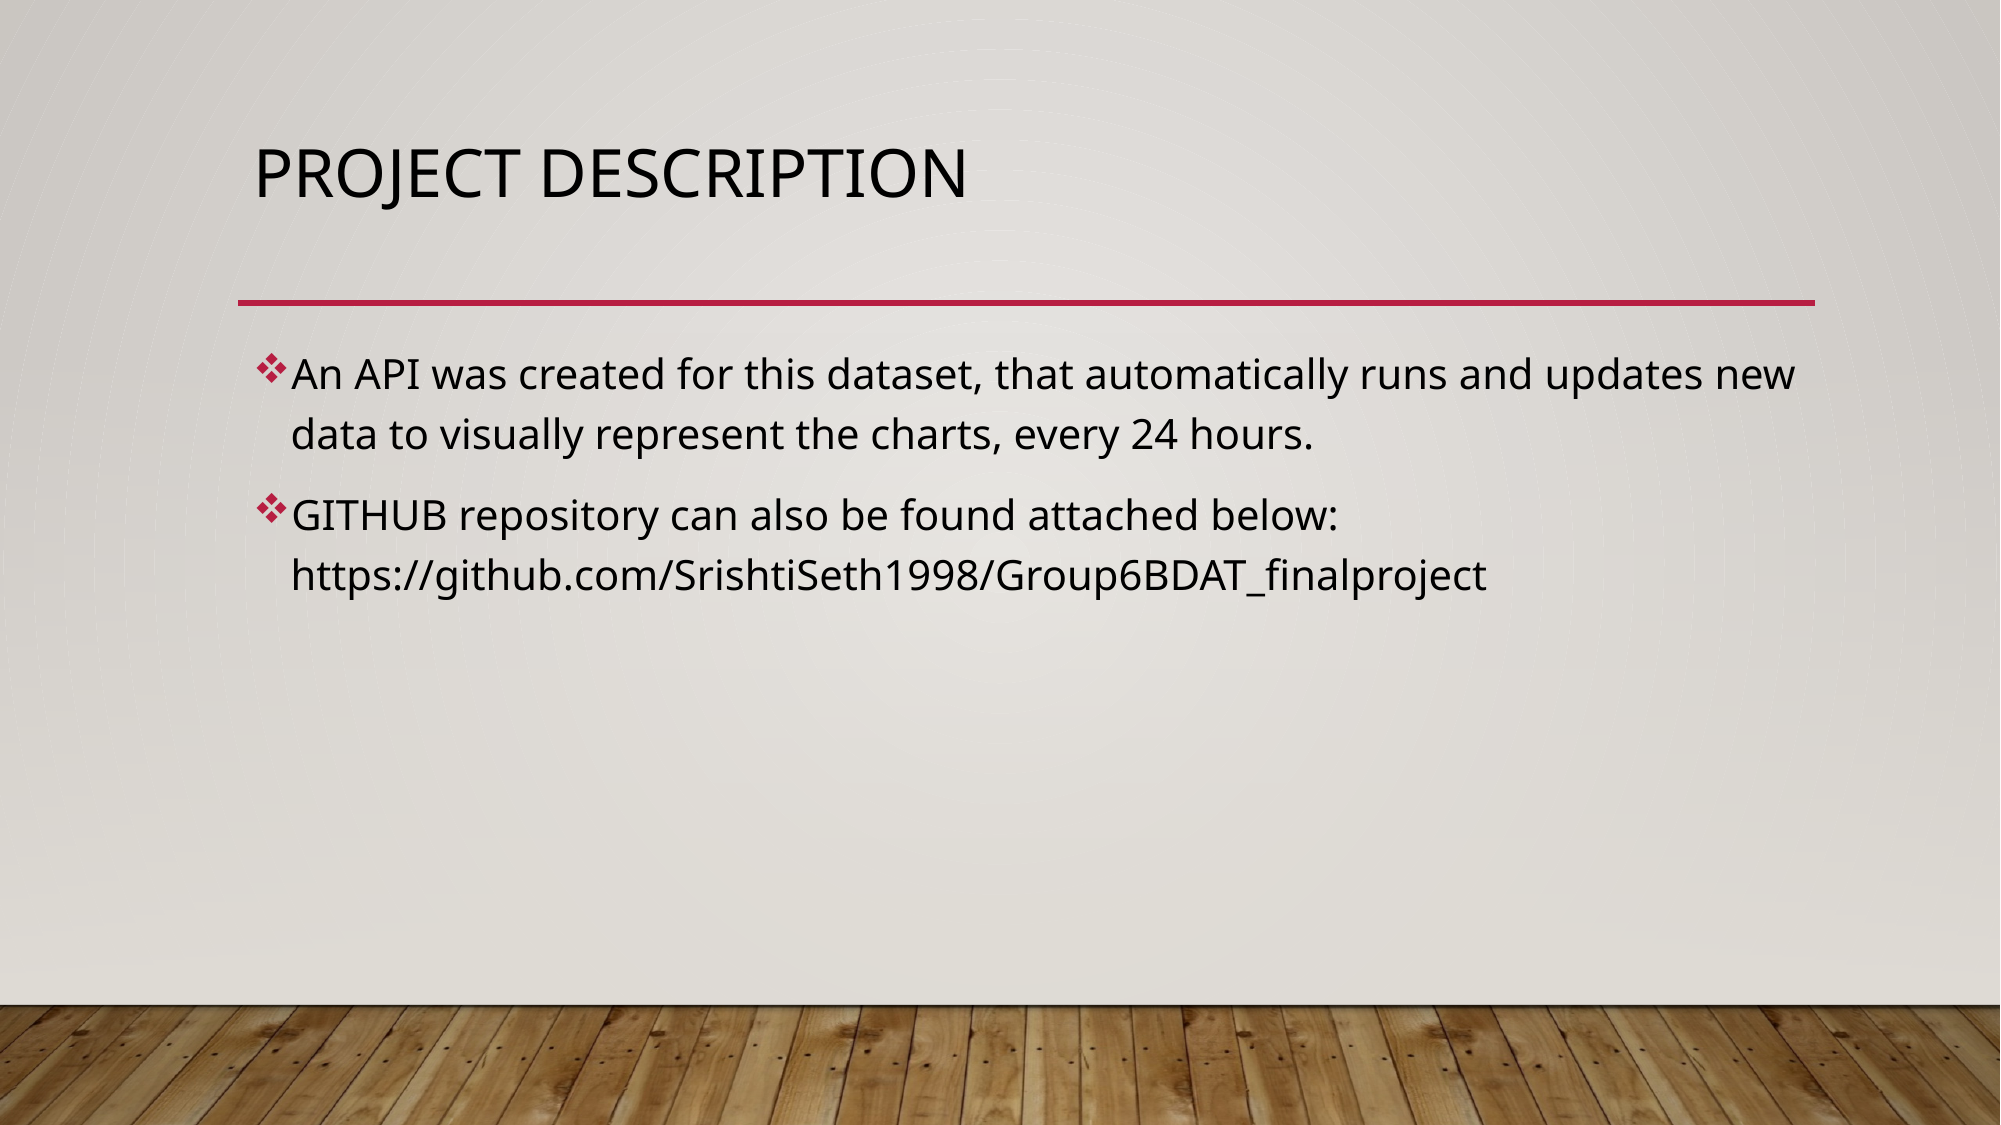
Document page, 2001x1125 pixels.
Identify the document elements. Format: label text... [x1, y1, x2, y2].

picture [0, 1005, 2000, 1125]
title Project description [238, 131, 1814, 305]
list An API was created for this dataset, that automatically runs and updates new data to visually represent the charts, every 24 hours. GITHUB repository can also be found attached below: https://github.com/SrishtiSeth1998/Group6BDAT_finalproject [238, 330, 1814, 897]
